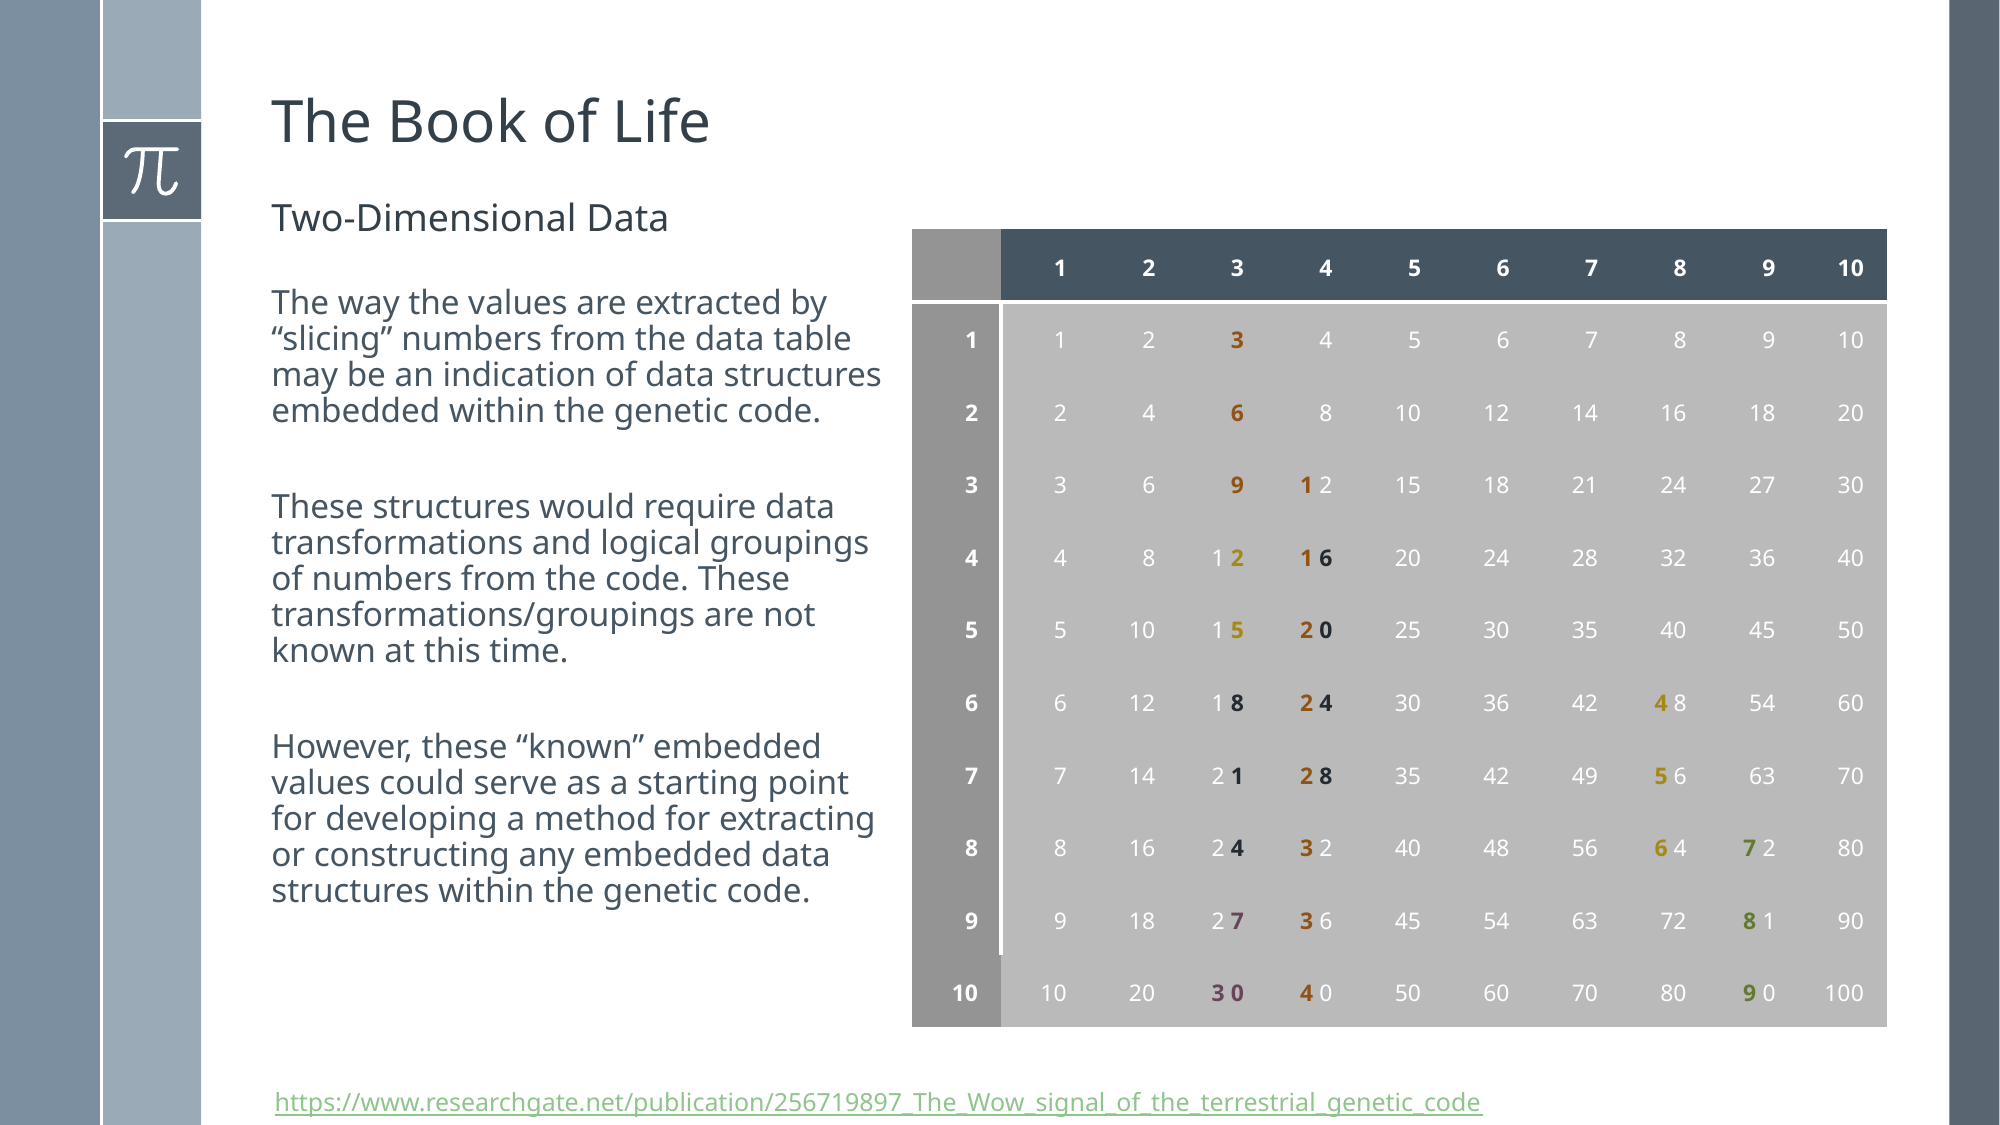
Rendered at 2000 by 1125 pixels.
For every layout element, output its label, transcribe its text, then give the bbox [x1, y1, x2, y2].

table_cell 1 8 [1178, 665, 1267, 737]
table_cell 36 [1709, 520, 1798, 592]
table_cell 20 [1798, 375, 1887, 447]
table_header 3 [1178, 229, 1267, 300]
table_header 7 [1532, 229, 1621, 300]
table_cell 7 [1003, 737, 1089, 810]
table_header 9 [1709, 229, 1798, 300]
table_cell 5 6 [1621, 737, 1709, 810]
table_cell 72 [1621, 882, 1709, 955]
table_cell 1 6 [1267, 520, 1355, 592]
table_cell 63 [1709, 737, 1798, 810]
table_header 5 [1355, 229, 1444, 300]
table_cell 54 [1444, 882, 1532, 955]
table_cell 2 0 [1267, 592, 1355, 665]
table_cell 6 [1089, 447, 1178, 520]
table_cell 16 [1089, 810, 1178, 882]
table_cell 42 [1532, 665, 1621, 737]
table_cell 35 [1532, 592, 1621, 665]
table_cell 3 [912, 447, 999, 520]
table_header 8 [1621, 229, 1709, 300]
table_cell 6 4 [1621, 810, 1709, 882]
table_cell 6 [1444, 304, 1532, 375]
table_cell 7 [1532, 304, 1621, 375]
table_cell 8 1 [1709, 882, 1798, 955]
table_cell 9 [912, 882, 999, 955]
table_cell 4 8 [1621, 665, 1709, 737]
table_cell 6 [1178, 375, 1267, 447]
table_cell 40 [1355, 810, 1444, 882]
table_cell 10 [1001, 955, 1089, 1027]
table_cell 2 [1003, 375, 1089, 447]
table_cell 90 [1798, 882, 1887, 955]
table_cell 6 [912, 665, 999, 737]
table_cell 3 [1003, 447, 1089, 520]
table_cell 4 [1089, 375, 1178, 447]
table_cell 28 [1532, 520, 1621, 592]
table_cell 9 0 [1709, 955, 1798, 1027]
table_cell 2 4 [1267, 665, 1355, 737]
table_cell 60 [1798, 665, 1887, 737]
table_cell 7 [912, 737, 999, 810]
table_cell 3 2 [1267, 810, 1355, 882]
table_cell 20 [1355, 520, 1444, 592]
table_cell 6 [1003, 665, 1089, 737]
table_cell 2 4 [1178, 810, 1267, 882]
table_cell 4 [1267, 304, 1355, 375]
table_cell 3 [1178, 304, 1267, 375]
table_cell 40 [1621, 592, 1709, 665]
table_cell 48 [1444, 810, 1532, 882]
table_cell 2 [912, 375, 999, 447]
table_cell 45 [1355, 882, 1444, 955]
table_cell 30 [1444, 592, 1532, 665]
table_cell 7 2 [1709, 810, 1798, 882]
table_cell 8 [912, 810, 999, 882]
table_cell 25 [1355, 592, 1444, 665]
table_cell 21 [1532, 447, 1621, 520]
table_cell 49 [1532, 737, 1621, 810]
text_box Two-Dimensional Data [256, 162, 1862, 247]
table_cell 54 [1709, 665, 1798, 737]
table_cell 10 [912, 955, 1001, 1027]
table_cell 2 1 [1178, 737, 1267, 810]
table_cell 10 [1089, 592, 1178, 665]
table_cell 1 5 [1178, 592, 1267, 665]
text_box The way the values are extracted by “slicing” numbers from the data table may be an indication of data structures embedded within the genetic code. These structures would require data transformations and logical groupings of numbers from the code. These transformations/groupings are not known at this time. However, these “known” embedded values could serve as a starting point for developing a method for extracting or constructing any embedded data structures within the genetic code. [256, 278, 900, 1050]
table_cell 12 [1444, 375, 1532, 447]
table_cell 14 [1089, 737, 1178, 810]
table_cell 10 [1355, 375, 1444, 447]
table_cell 9 [1003, 882, 1089, 955]
table_cell 80 [1621, 955, 1709, 1027]
table_cell 56 [1532, 810, 1621, 882]
table_cell 20 [1089, 955, 1178, 1027]
table_cell 18 [1089, 882, 1178, 955]
table_cell 8 [1267, 375, 1355, 447]
table_cell 27 [1709, 447, 1798, 520]
table_cell 18 [1709, 375, 1798, 447]
table_cell 3 6 [1267, 882, 1355, 955]
table_cell 70 [1798, 737, 1887, 810]
table_cell 30 [1798, 447, 1887, 520]
table_cell 2 8 [1267, 737, 1355, 810]
table_cell 42 [1444, 737, 1532, 810]
table_cell 32 [1621, 520, 1709, 592]
table_cell 9 [1178, 447, 1267, 520]
table_cell 15 [1355, 447, 1444, 520]
table_cell 1 [1003, 304, 1089, 375]
table_cell 1 [912, 304, 999, 375]
table_cell 4 [912, 520, 999, 592]
table_cell 40 [1798, 520, 1887, 592]
table_cell 2 [1089, 304, 1178, 375]
table_cell 24 [1621, 447, 1709, 520]
table_cell 8 [1089, 520, 1178, 592]
table_cell 4 0 [1267, 955, 1355, 1027]
table_header 2 [1089, 229, 1178, 300]
table_cell 70 [1532, 955, 1621, 1027]
table_cell 14 [1532, 375, 1621, 447]
table_cell 60 [1444, 955, 1532, 1027]
table_cell 50 [1355, 955, 1444, 1027]
table_cell 36 [1444, 665, 1532, 737]
table_cell 18 [1444, 447, 1532, 520]
table_cell 4 [1003, 520, 1089, 592]
text_box https://www.researchgate.net/publication/256719897_The_Wow_signal_of_the_terrestrial_genetic_code [259, 1079, 1862, 1125]
table_cell 63 [1532, 882, 1621, 955]
table_cell 2 7 [1178, 882, 1267, 955]
table_cell 35 [1355, 737, 1444, 810]
table_cell 45 [1709, 592, 1798, 665]
table_cell 30 [1355, 665, 1444, 737]
table_cell 9 [1709, 304, 1798, 375]
table_header [912, 229, 1001, 300]
table_cell 3 0 [1178, 955, 1267, 1027]
table_cell 5 [1003, 592, 1089, 665]
table_cell 100 [1798, 955, 1887, 1027]
table_header 6 [1444, 229, 1532, 300]
table_cell 80 [1798, 810, 1887, 882]
table_cell 5 [1355, 304, 1444, 375]
table_cell 50 [1798, 592, 1887, 665]
table_cell 16 [1621, 375, 1709, 447]
table_header 10 [1798, 229, 1887, 300]
title The Book of Life [256, 96, 1862, 162]
table_cell 10 [1798, 304, 1887, 375]
table_cell 12 [1089, 665, 1178, 737]
table_cell 1 2 [1178, 520, 1267, 592]
table_cell 8 [1003, 810, 1089, 882]
table_cell 24 [1444, 520, 1532, 592]
table_header 4 [1267, 229, 1355, 300]
table_header 1 [1001, 229, 1089, 300]
table_cell 1 2 [1267, 447, 1355, 520]
table_cell 5 [912, 592, 999, 665]
table_cell 8 [1621, 304, 1709, 375]
